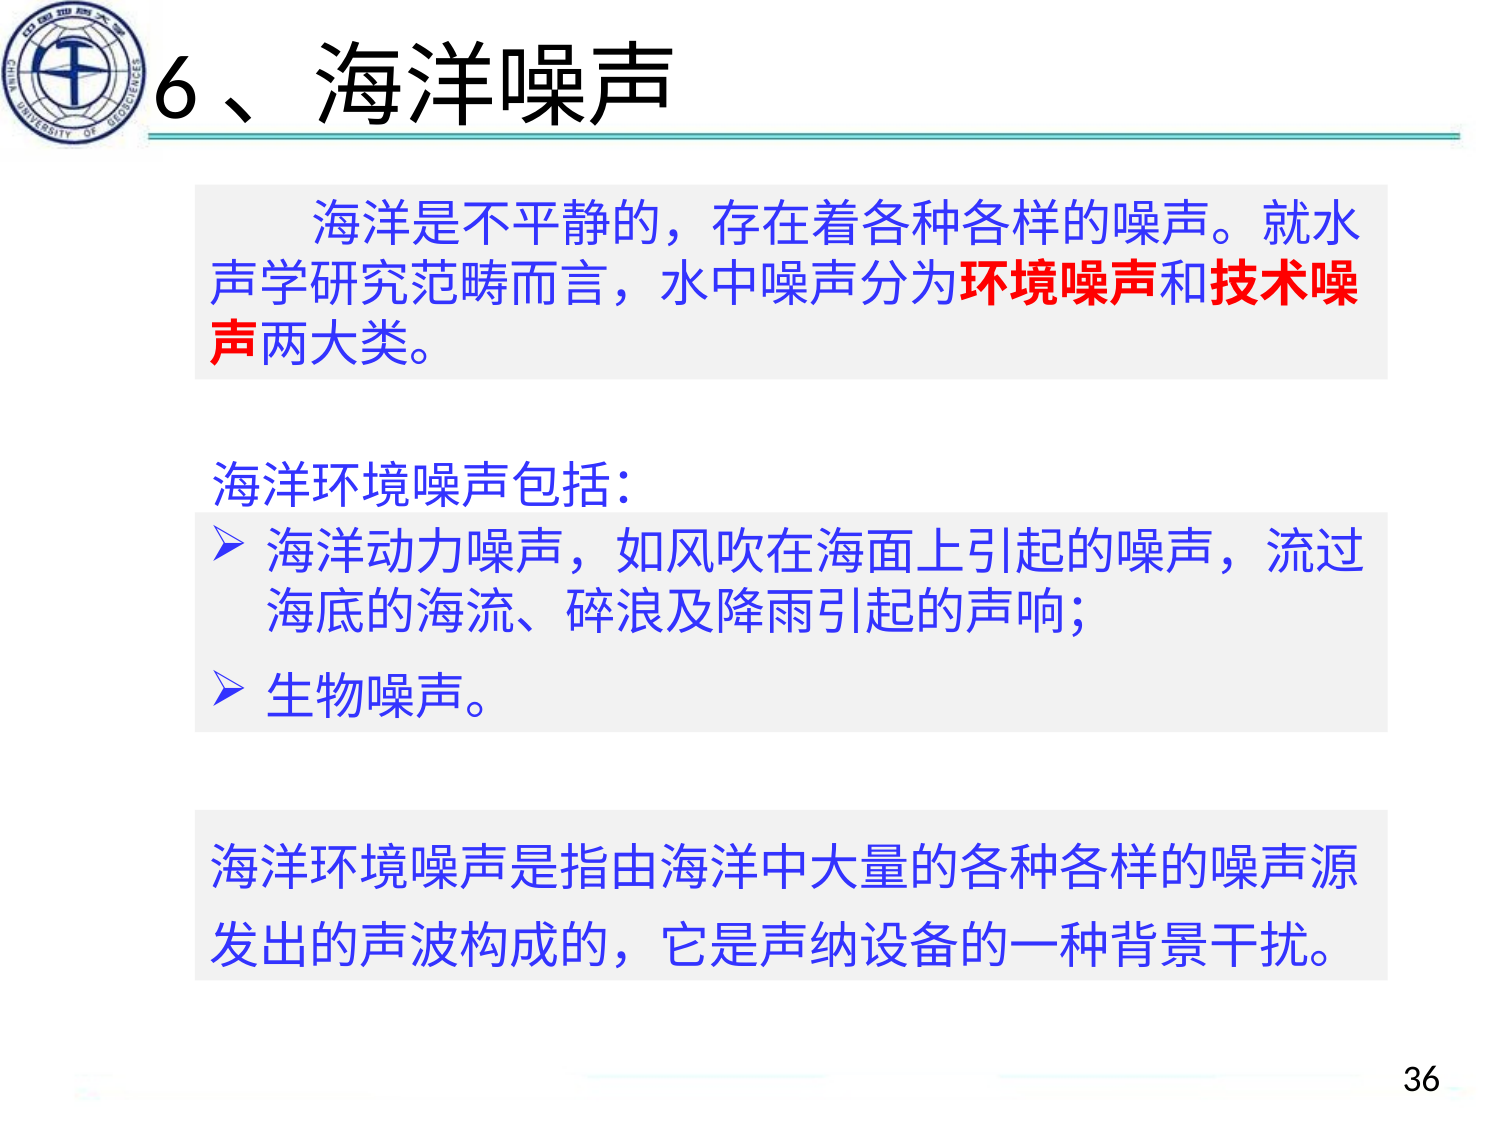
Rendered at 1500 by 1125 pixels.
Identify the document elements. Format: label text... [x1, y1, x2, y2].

list [147, 172, 1459, 1083]
text_box 海洋环境噪声包括： [197, 433, 677, 521]
text_box 36 [1387, 1046, 1500, 1125]
text_box 海洋环境噪声是指由海洋中大量的各种各样的噪声源发出的声波构成的，它是声纳设备的一种背景干扰。 [194, 809, 1388, 981]
picture [0, 0, 1500, 1125]
title 6、海洋噪声 [137, 19, 1413, 207]
text_box 海洋是不平静的，存在着各种各样的噪声。就水声学研究范畴而言，水中噪声分为环境噪声和技术噪声两大类。 [194, 184, 1388, 380]
text_box 海洋动力噪声，如风吹在海面上引起的噪声，流过海底的海流、碎浪及降雨引起的声响； 生物噪声。 [194, 512, 1388, 733]
